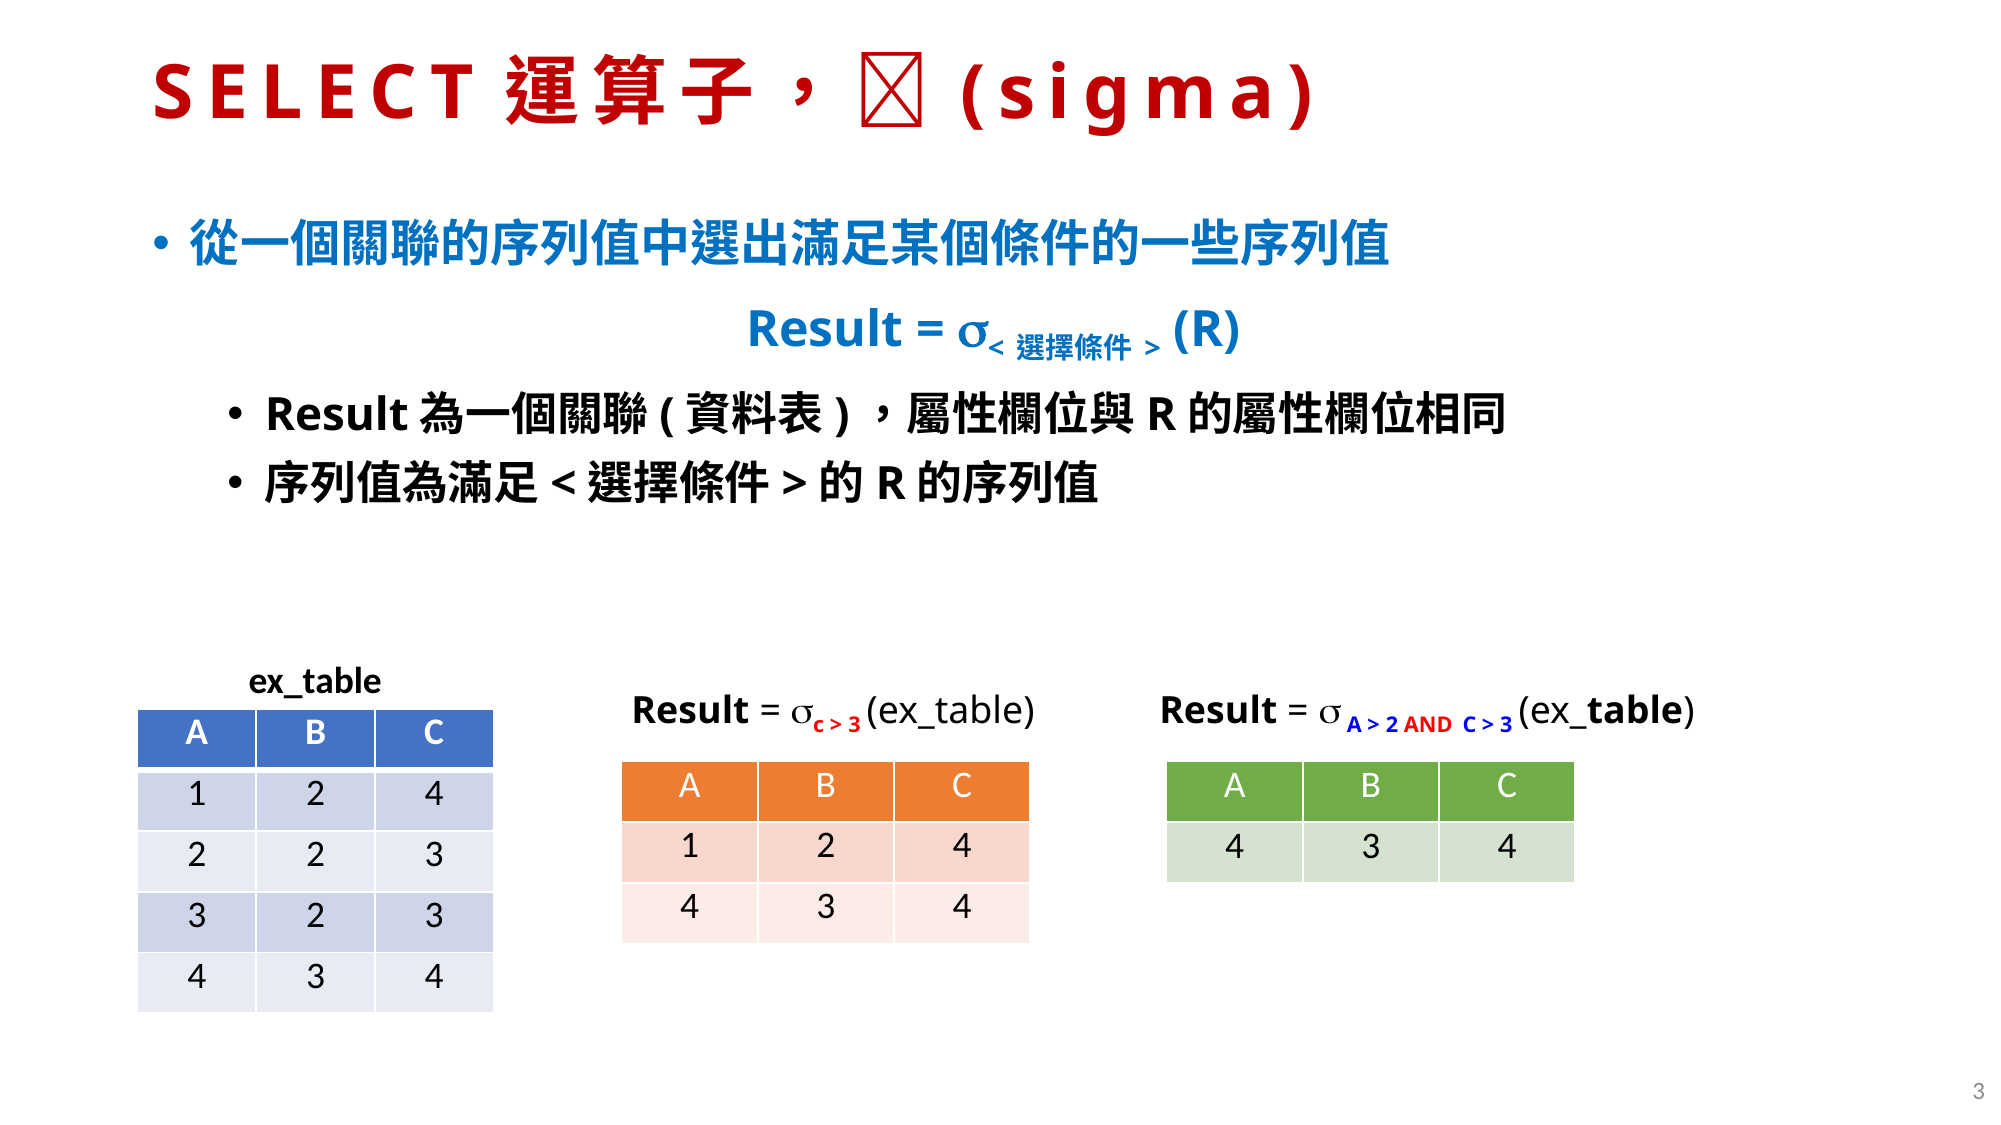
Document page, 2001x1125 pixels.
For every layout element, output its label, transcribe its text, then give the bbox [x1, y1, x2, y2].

table_cell 3 [376, 832, 493, 891]
table_header A [1167, 762, 1302, 821]
table_cell 4 [895, 823, 1029, 882]
table_header A [138, 710, 255, 767]
table_cell 4 [138, 953, 255, 1012]
table_cell 4 [376, 953, 493, 1012]
text_box Result =  A > 2 AND C > 3 (ex_table) [1144, 678, 1710, 745]
table_cell 3 [138, 893, 255, 952]
table_cell 3 [376, 893, 493, 952]
table_cell 4 [622, 884, 757, 943]
list 從一個關聯的序列值中選出滿足某個條件的一些序列值 Result = <選擇條件> (R) Result為一個關聯(資料表)，屬性欄位與R的屬性欄位相同 序列值為滿足<選擇條件>的R的序列值 [137, 210, 1863, 1043]
table_cell 1 [622, 823, 757, 882]
table_header C [1440, 762, 1574, 821]
table_header A [622, 762, 757, 821]
table_cell 3 [759, 884, 893, 943]
table_cell 3 [1304, 823, 1438, 882]
table_header C [895, 762, 1029, 821]
table_cell 3 [257, 953, 374, 1012]
table_cell 1 [138, 773, 255, 830]
table_header C [376, 710, 493, 767]
table_header B [759, 762, 893, 821]
table_cell 2 [257, 832, 374, 891]
table_cell 2 [257, 773, 374, 830]
table_cell 4 [1440, 823, 1574, 882]
title SELECT運算子，(sigma) [137, 19, 1863, 170]
table_cell 2 [257, 893, 374, 952]
text_box ex_table [227, 648, 404, 709]
table_header B [1304, 762, 1438, 821]
table_cell 2 [138, 832, 255, 891]
table_header B [257, 710, 374, 767]
slide_number 3 [1550, 1059, 2000, 1119]
text_box Result = c > 3 (ex_table) [616, 678, 1050, 745]
table_cell 4 [1167, 823, 1302, 882]
table_cell 2 [759, 823, 893, 882]
table_cell 4 [895, 884, 1029, 943]
table_cell 4 [376, 773, 493, 830]
